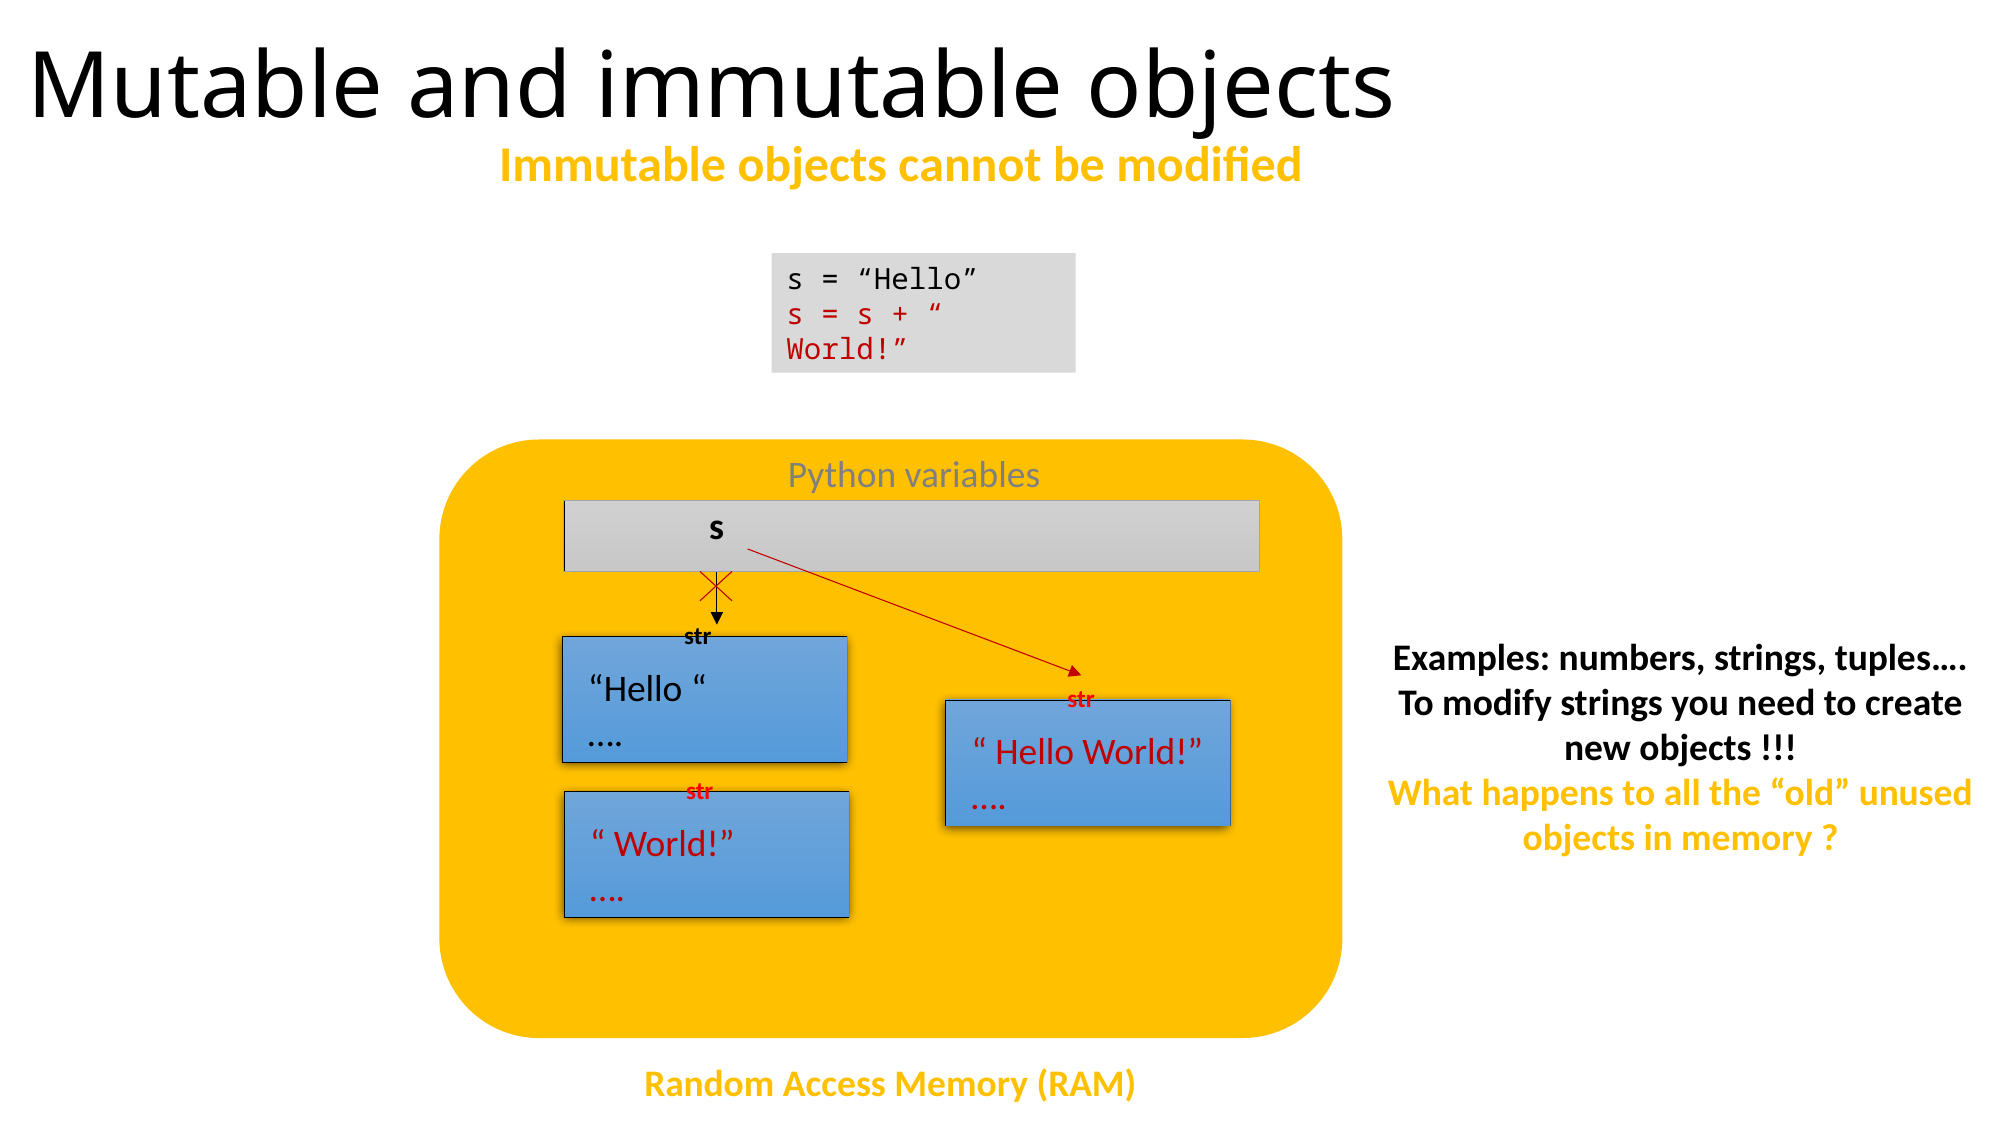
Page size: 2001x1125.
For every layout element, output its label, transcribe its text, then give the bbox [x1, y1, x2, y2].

text_box [563, 500, 694, 548]
text_box s = “Hello” s = s + “ World!” [771, 253, 1076, 373]
text_box Python variables [773, 442, 1056, 503]
text_box Immutable objects cannot be modified [484, 124, 1403, 199]
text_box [563, 548, 1231, 918]
text_box Examples: numbers, strings, tuples…. To modify strings you need to create new objects !!! What happens to all the “old” unused objects in memory ? [1361, 625, 2000, 866]
text_box Random Access Memory (RAM) [629, 1051, 1153, 1112]
text_box [438, 438, 1344, 1040]
text_box s [694, 494, 740, 548]
text_box [740, 500, 1260, 572]
text_box Mutable and immutable objects [12, 31, 1738, 167]
